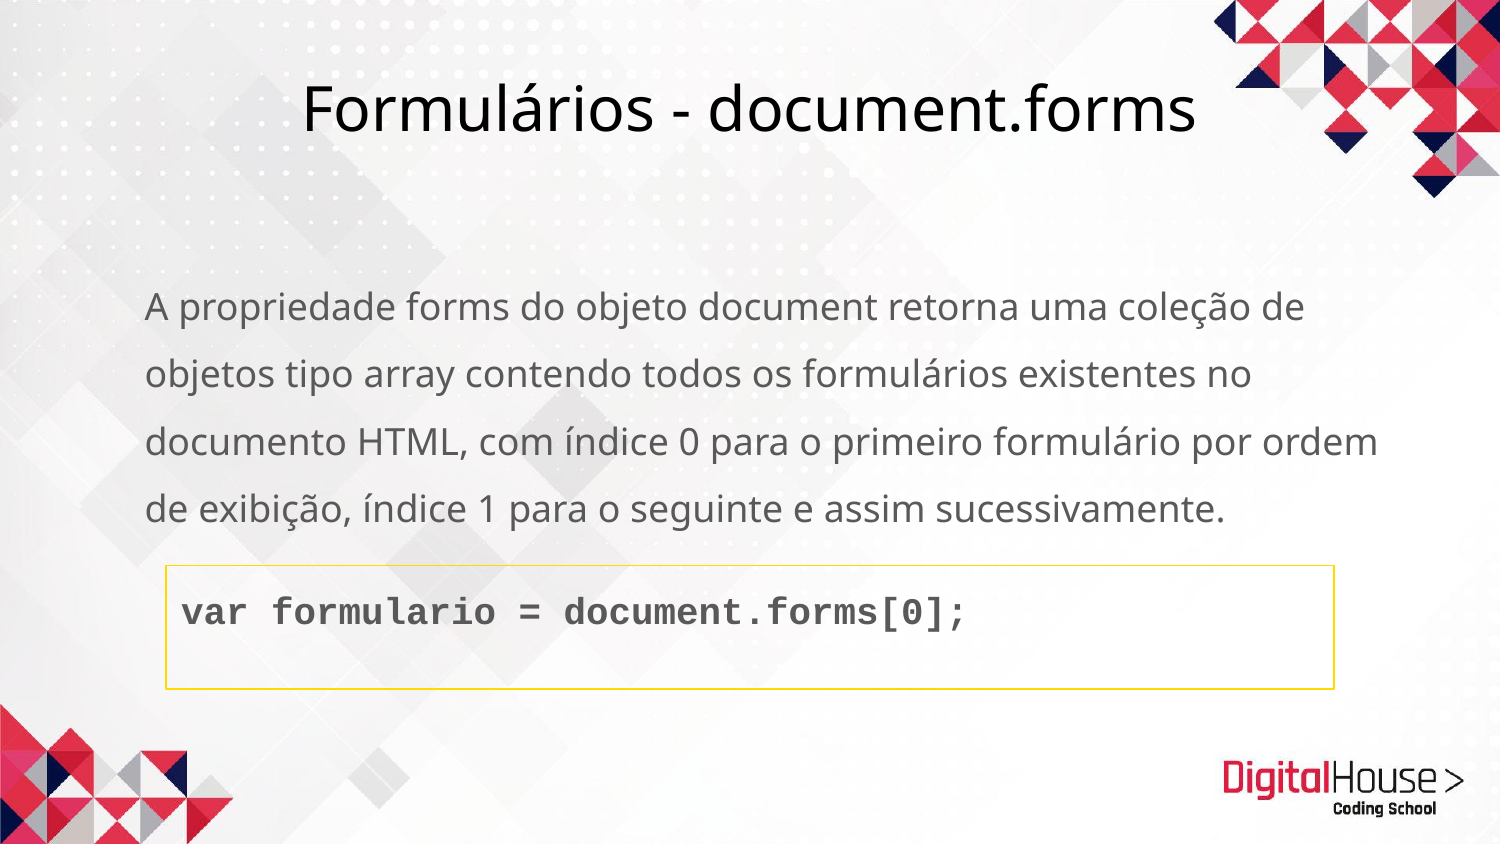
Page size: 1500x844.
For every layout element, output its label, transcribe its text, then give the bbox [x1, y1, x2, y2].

picture [0, 0, 1500, 844]
text_box var formulario = document.forms[0]; [166, 565, 1334, 689]
text_box A propriedade forms do objeto document retorna uma coleção de objetos tipo array contendo todos os formulários existentes no documento HTML, com índice 0 para o primeiro formulário por ordem de exibição, índice 1 para o seguinte e assim sucessivamente. [129, 245, 1426, 482]
text_box Formulários - document.forms [74, 0, 1425, 213]
